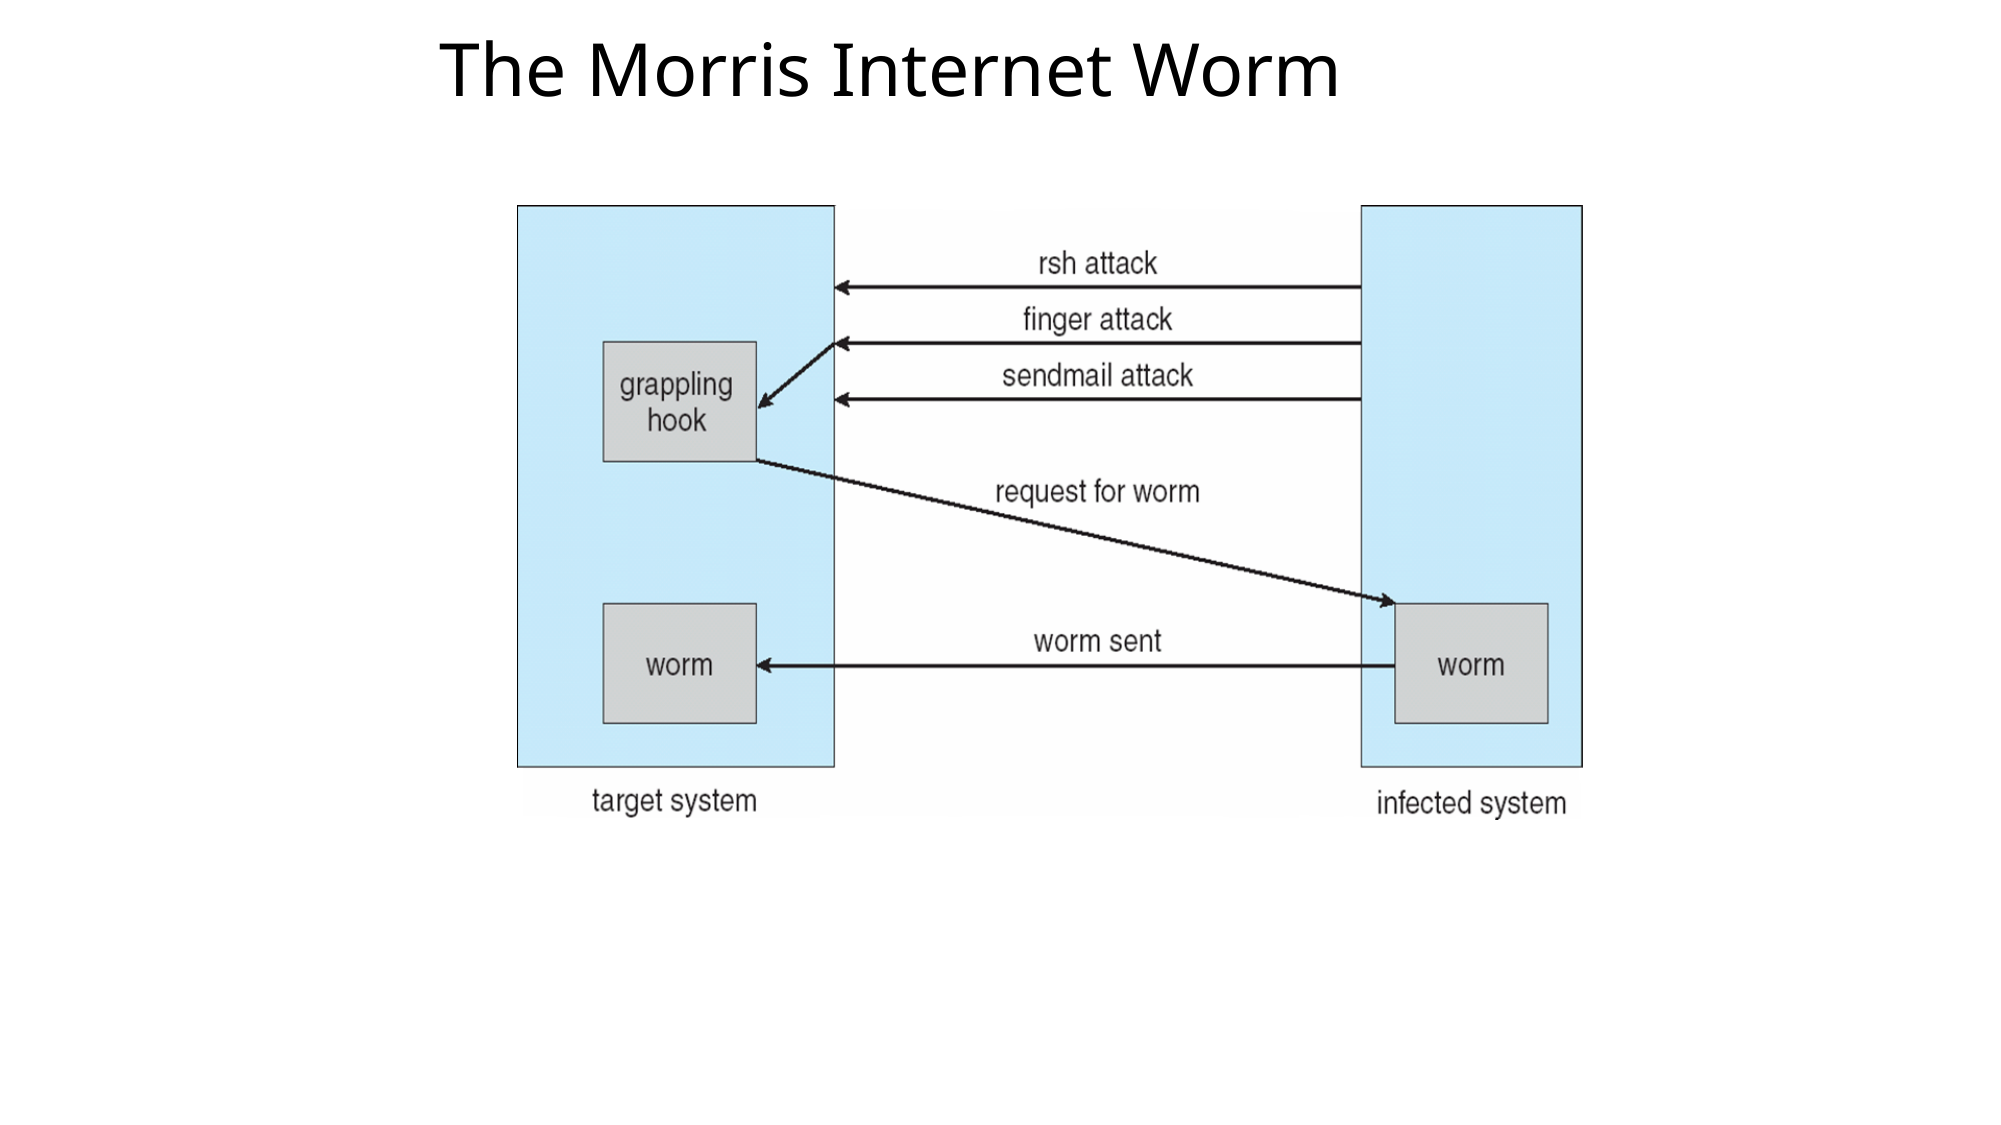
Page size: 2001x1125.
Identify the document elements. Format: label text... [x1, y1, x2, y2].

title The Morris Internet Worm [424, 25, 1675, 121]
picture [517, 205, 1585, 821]
